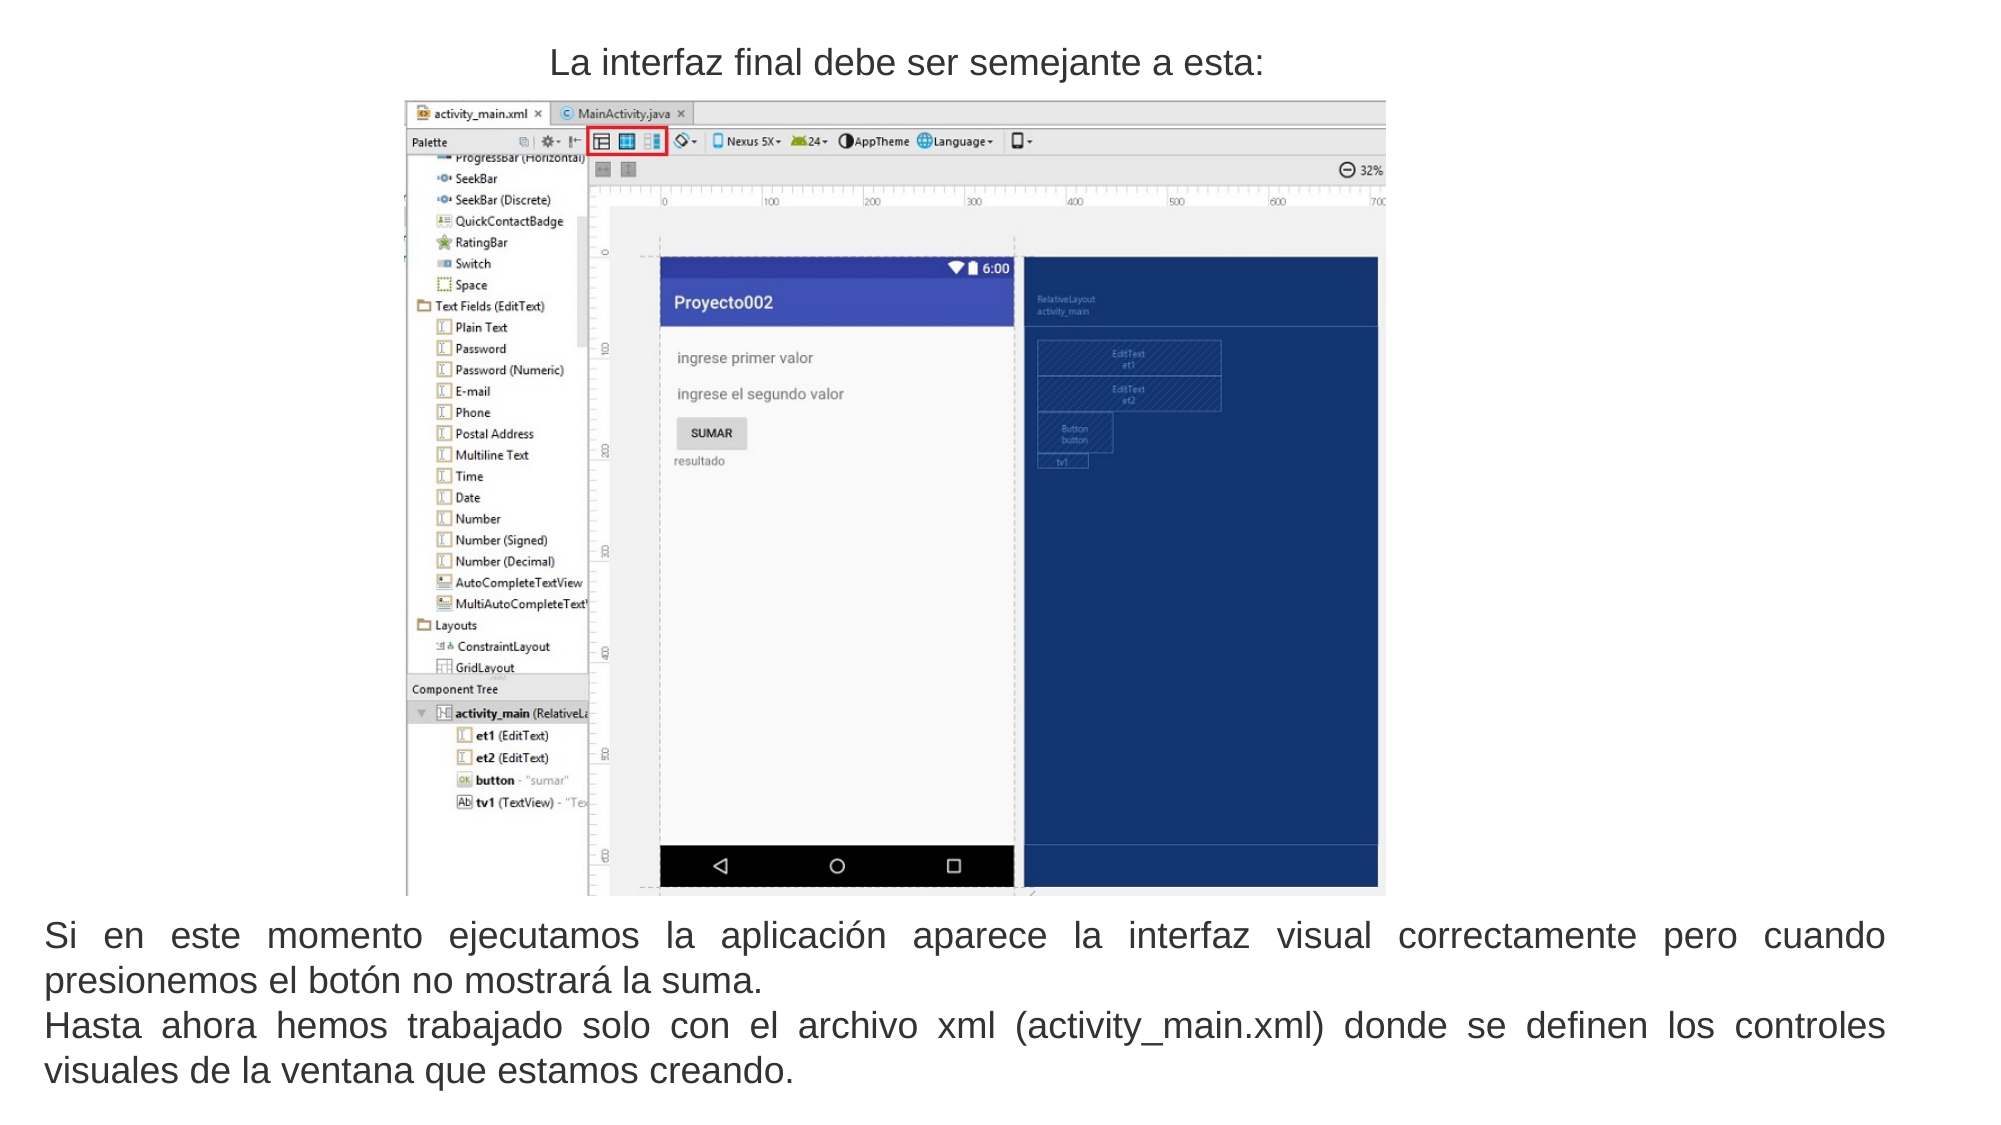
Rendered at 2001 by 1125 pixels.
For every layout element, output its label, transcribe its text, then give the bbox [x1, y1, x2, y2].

picture [404, 99, 1386, 896]
text_box Si en este momento ejecutamos la aplicación aparece la interfaz visual correctamente pero cuando presionemos el botón no mostrará la suma. Hasta ahora hemos trabajado solo con el archivo xml (activity_main.xml) donde se definen los controles visuales de la ventana que estamos creando. [29, 904, 1902, 1099]
text_box La interfaz final debe ser semejante a esta: [534, 30, 1280, 91]
